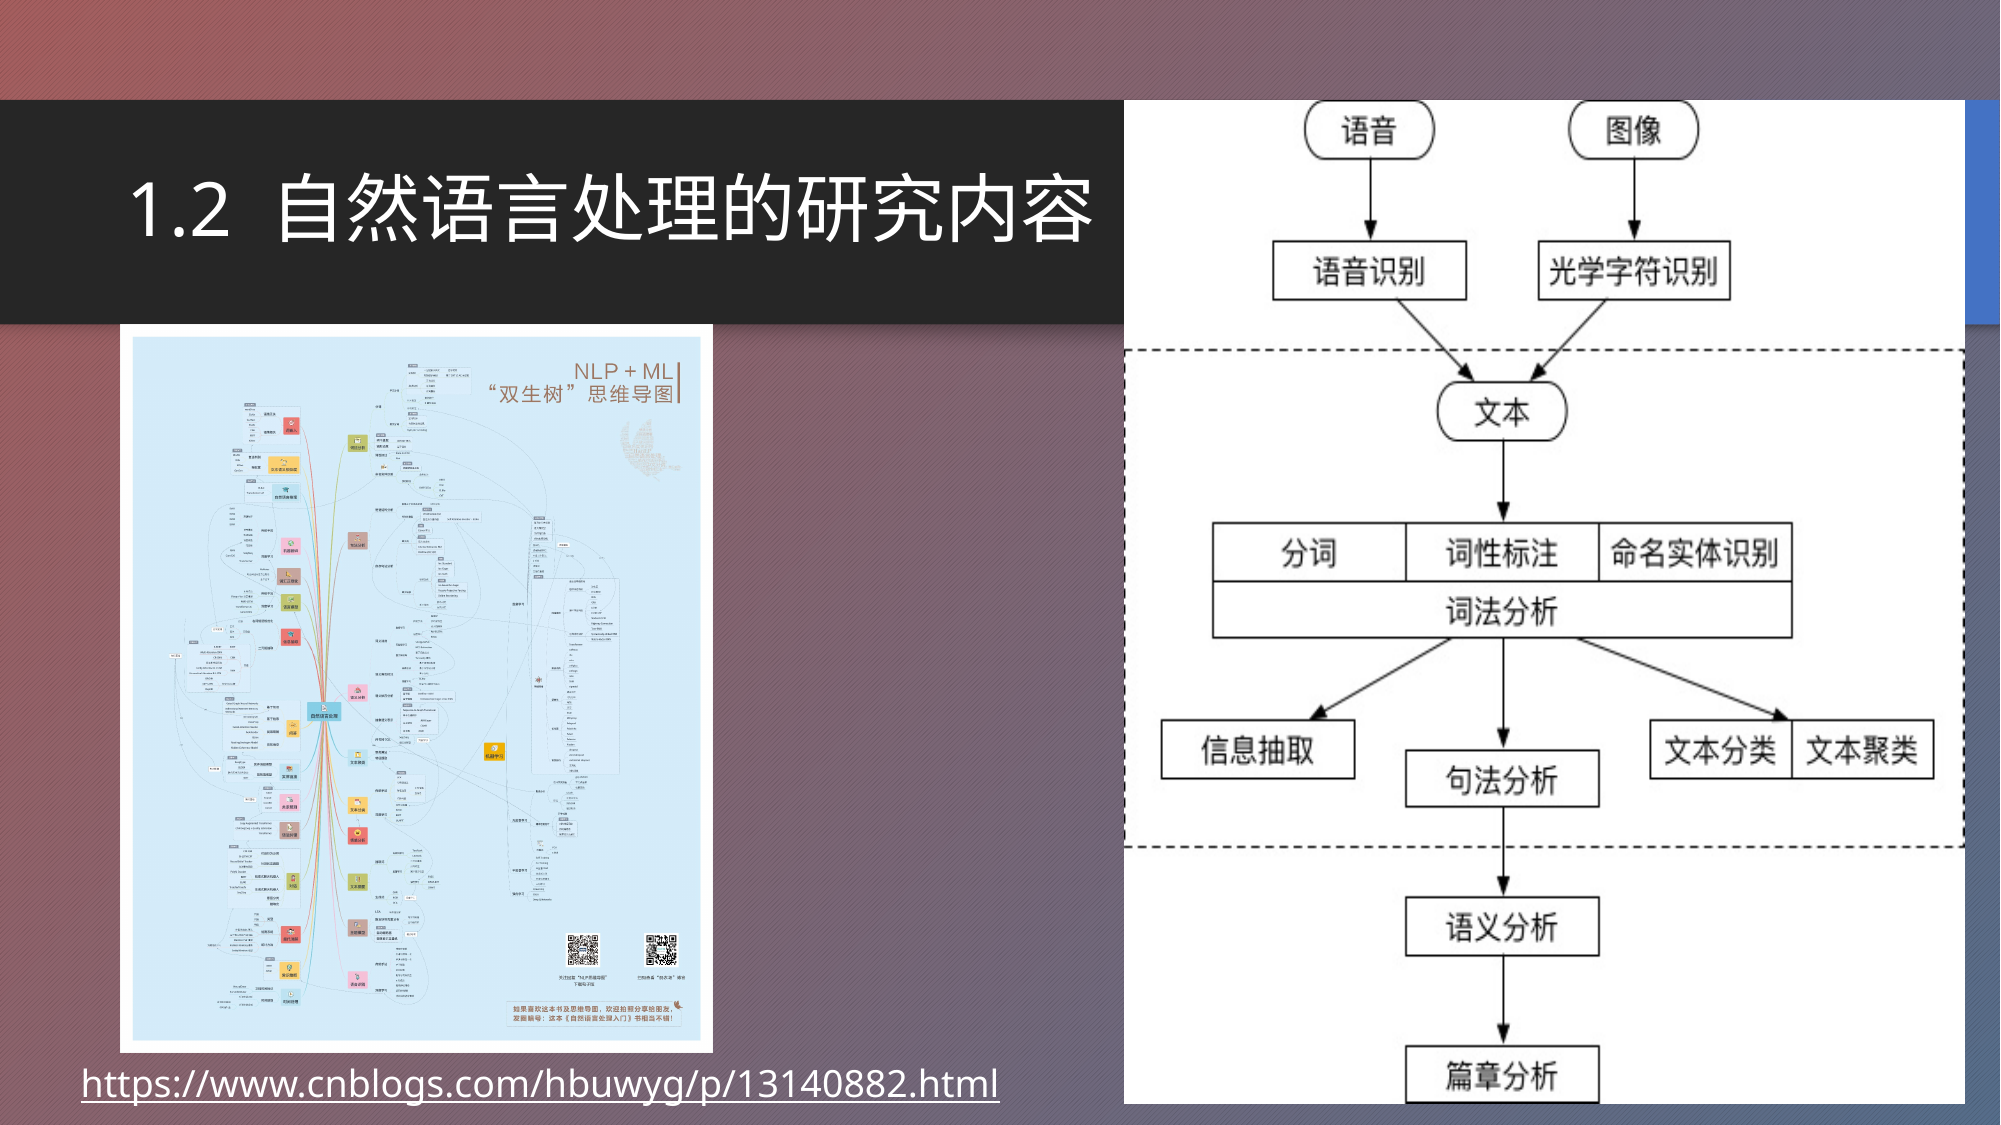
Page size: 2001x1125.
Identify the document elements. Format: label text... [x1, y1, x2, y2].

text_box https://www.cnblogs.com/hbuwyg/p/13140882.html [65, 1052, 1015, 1119]
picture [0, 100, 2000, 1104]
title 1.2 自然语言处理的研究内容 [111, 123, 1124, 301]
